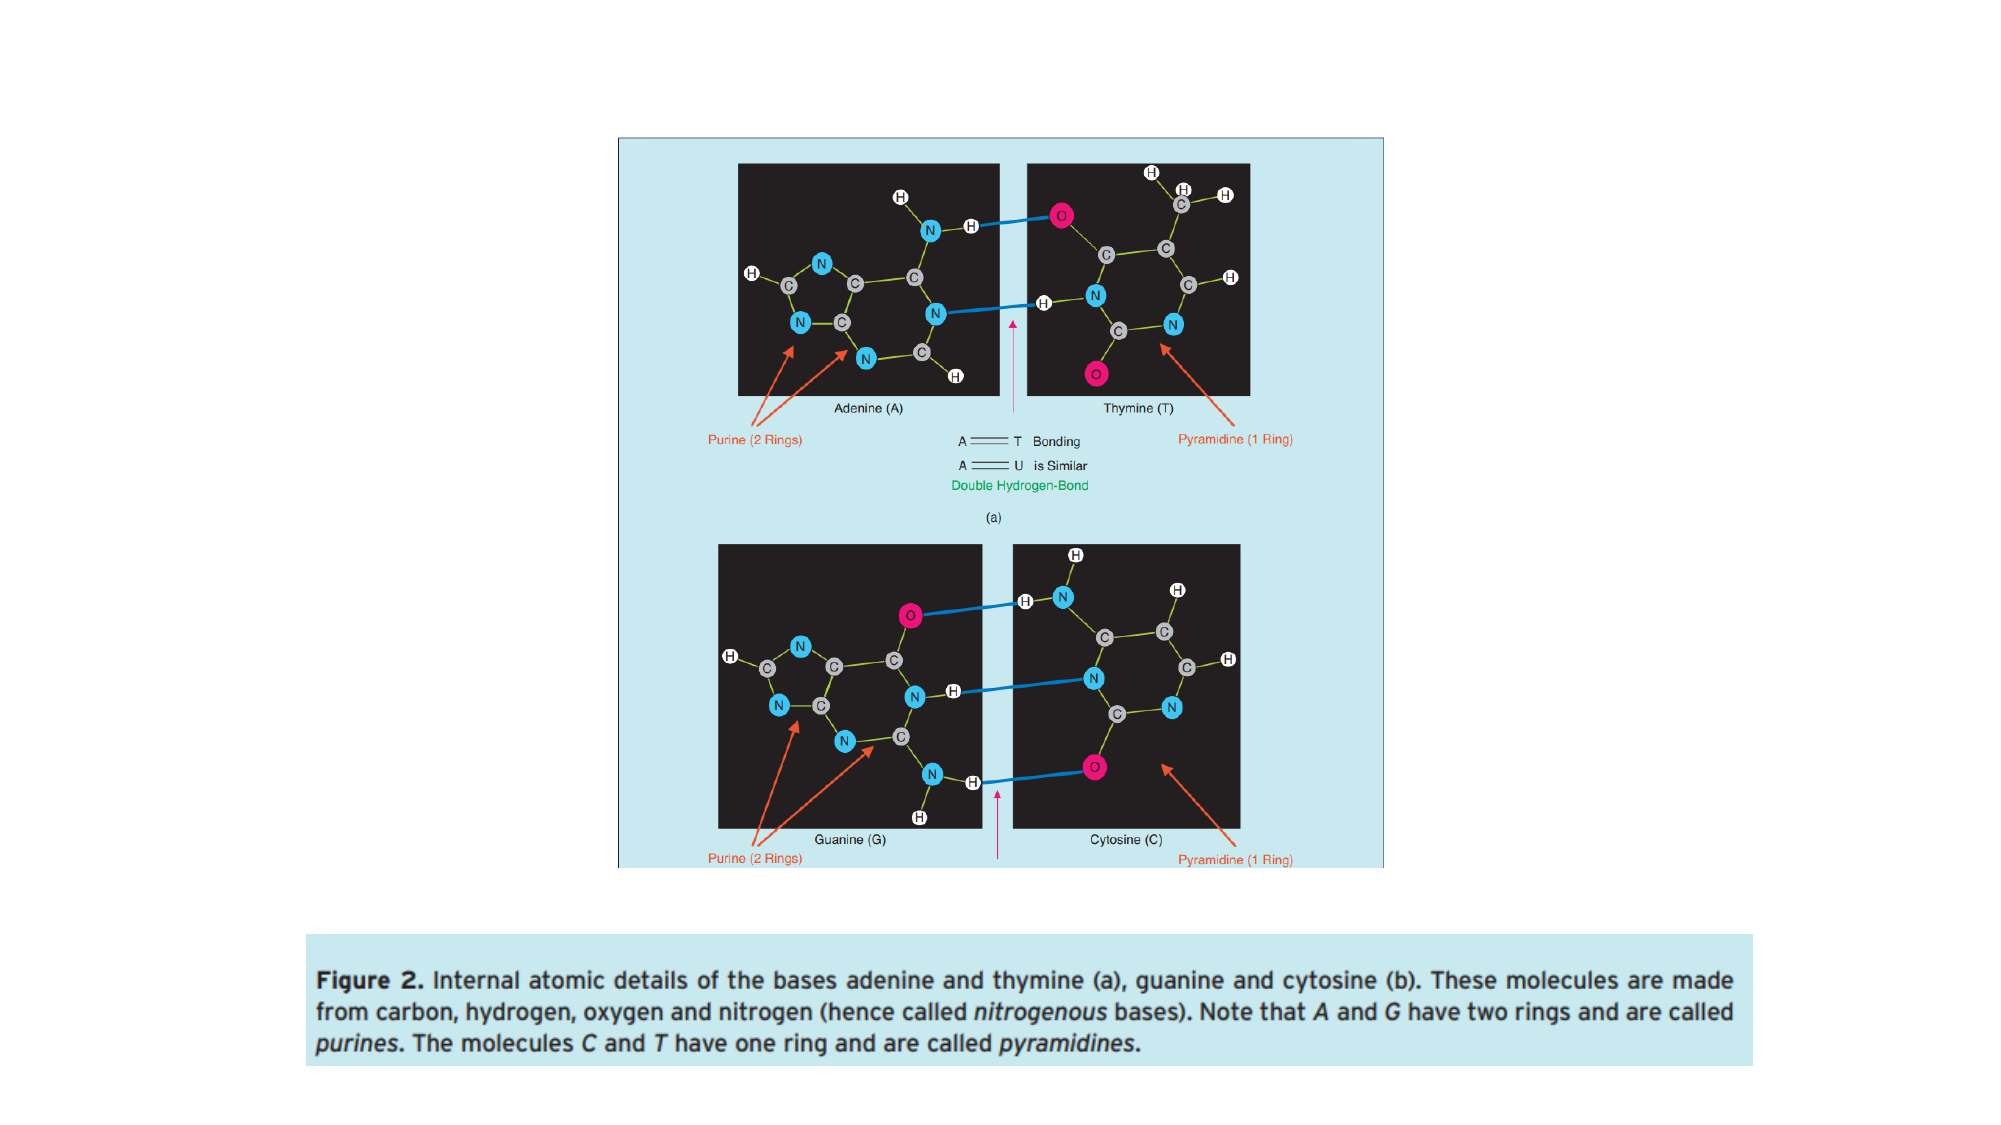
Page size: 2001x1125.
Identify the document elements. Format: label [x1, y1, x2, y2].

picture [306, 933, 1753, 1067]
list [594, 124, 1405, 868]
